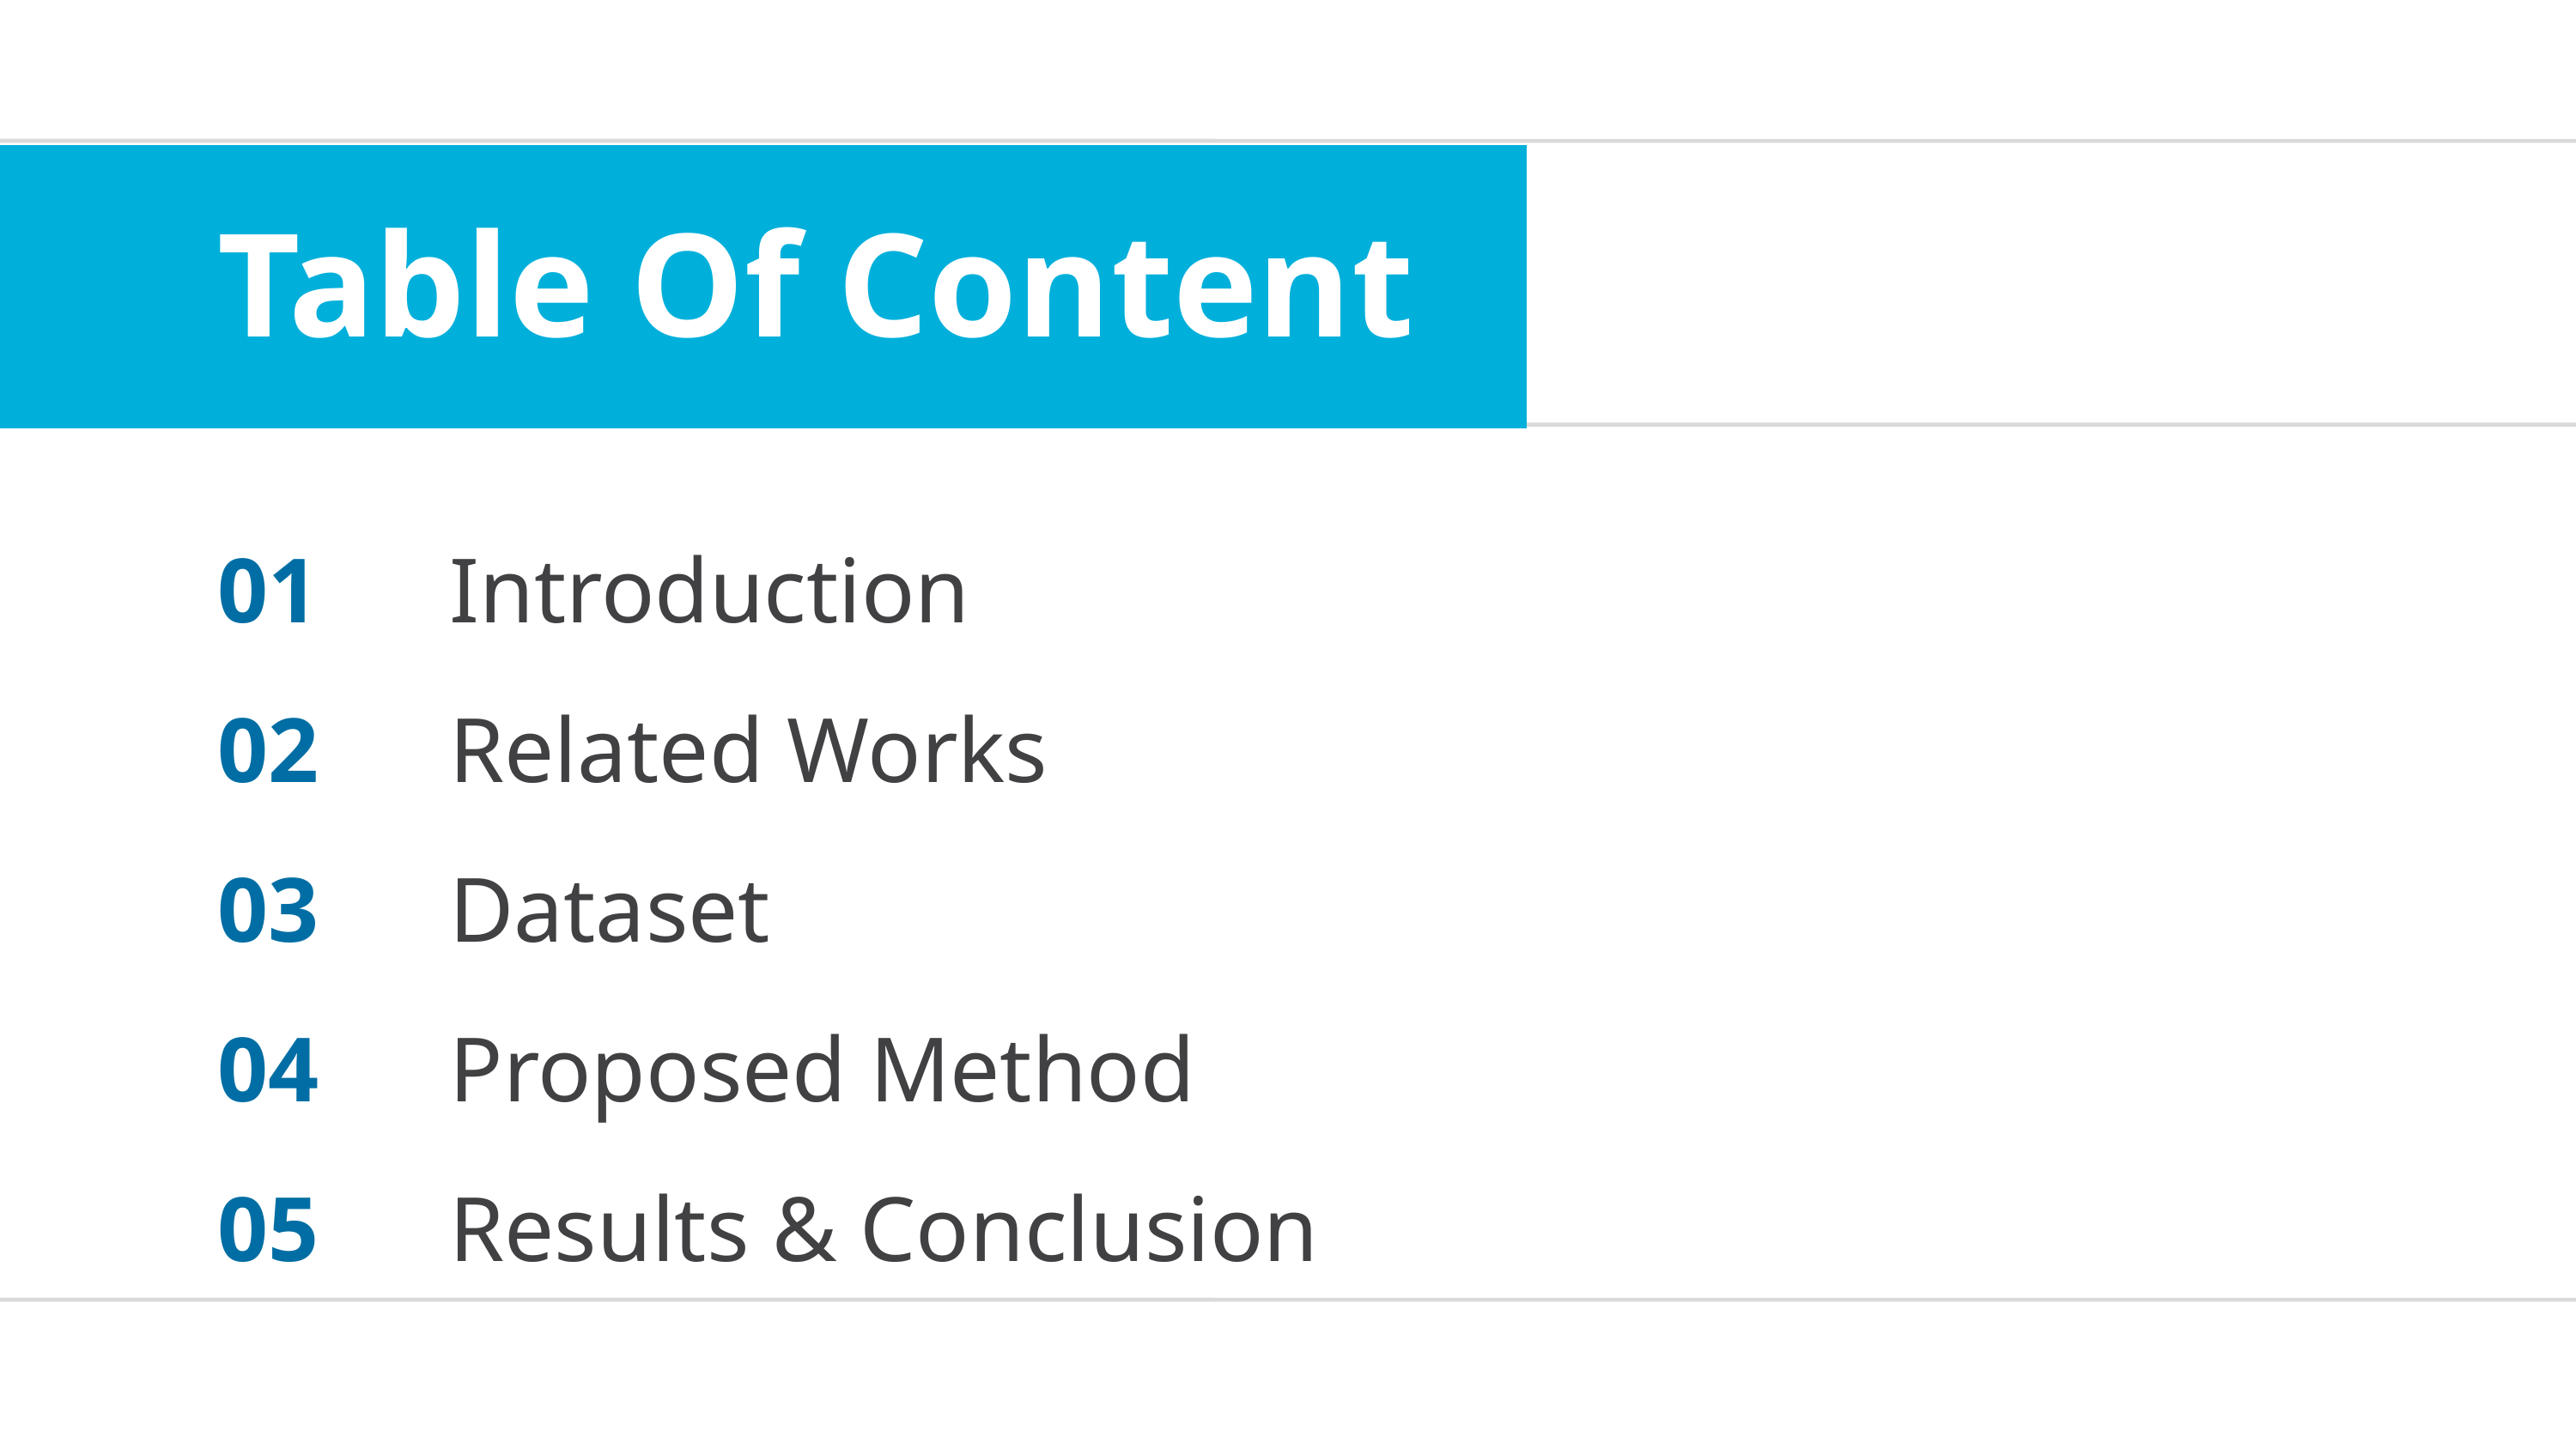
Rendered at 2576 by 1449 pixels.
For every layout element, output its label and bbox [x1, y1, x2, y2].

text_box [216, 511, 1327, 1248]
text_box [0, 144, 1528, 429]
